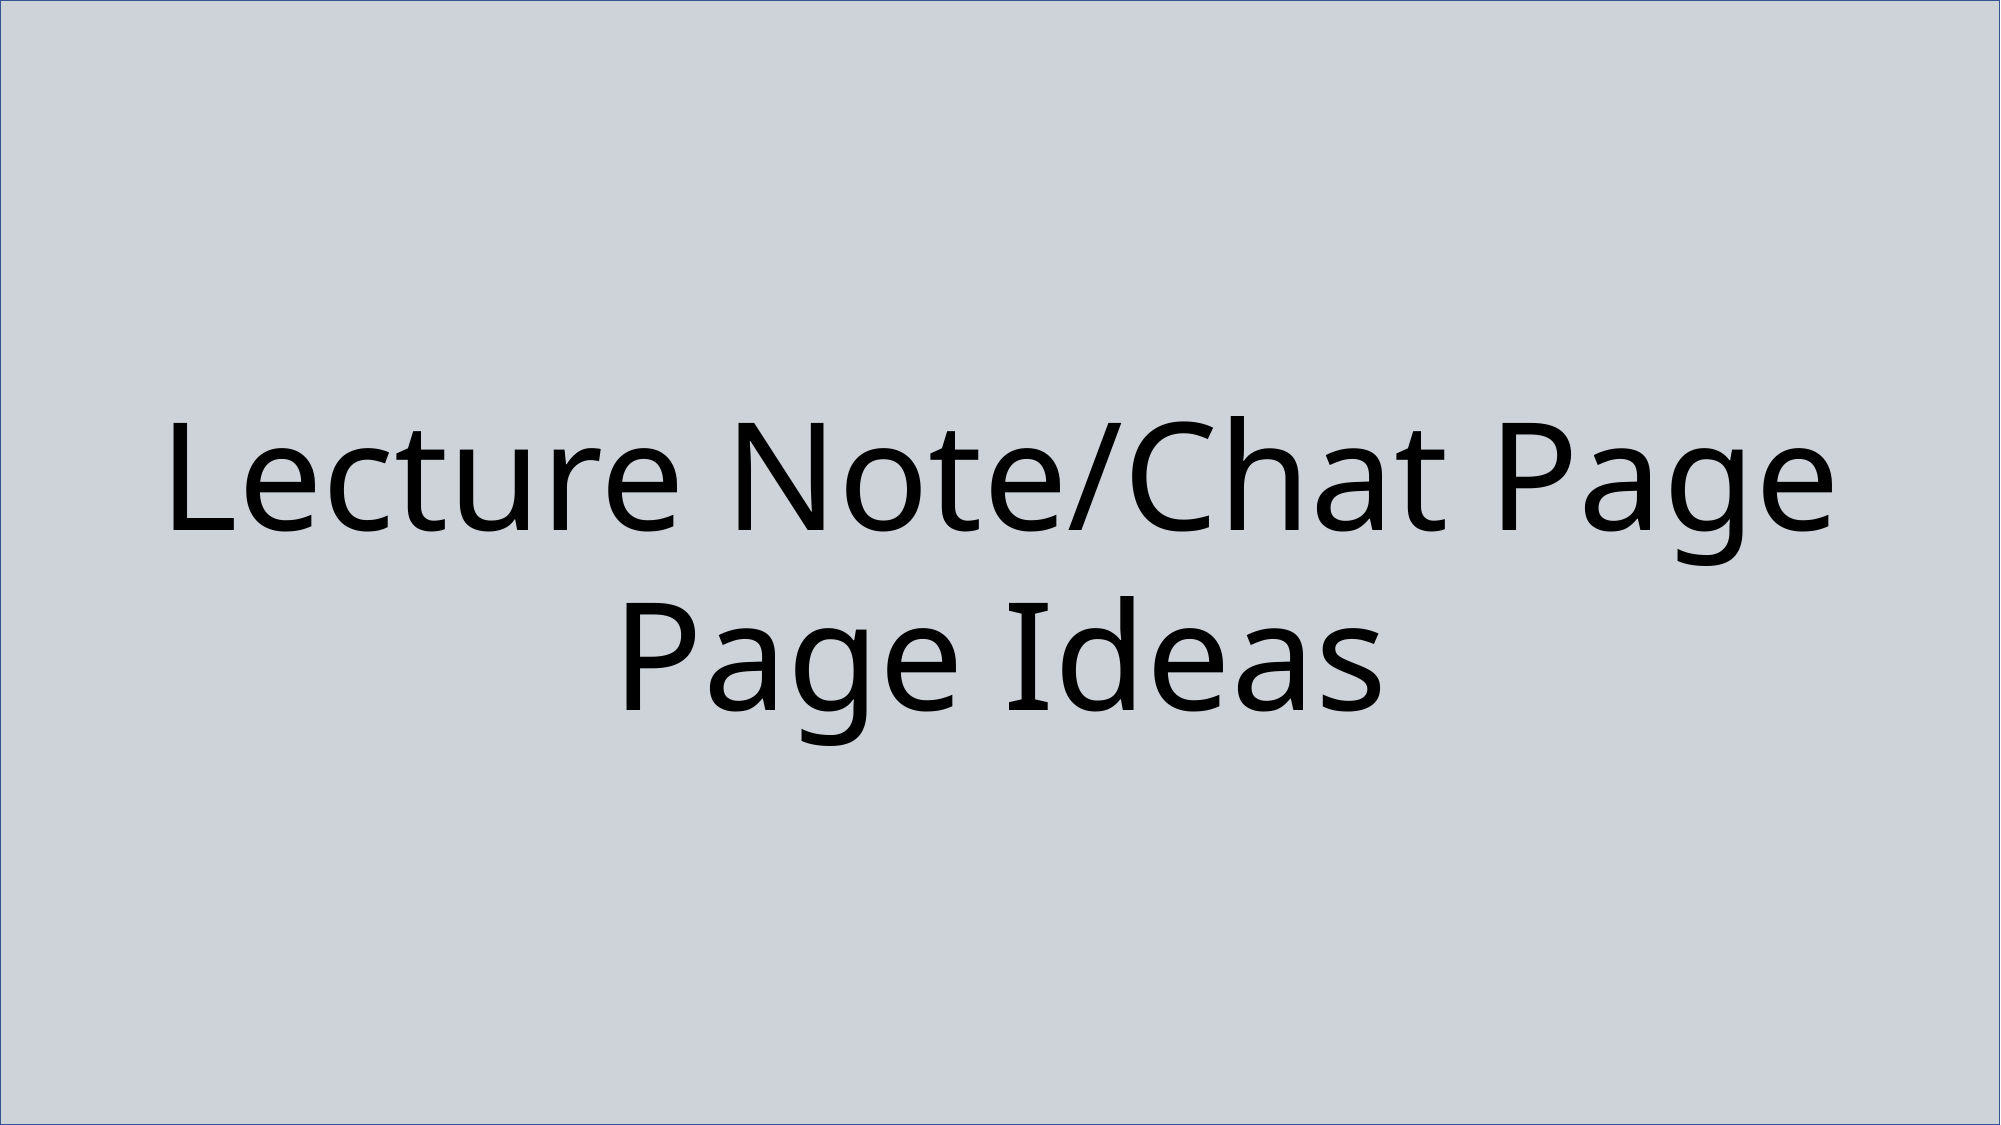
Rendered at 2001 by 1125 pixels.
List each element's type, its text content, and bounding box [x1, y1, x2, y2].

text_box [0, 0, 2000, 1125]
text_box Lecture Note/Chat Page Page Ideas [144, 373, 1855, 748]
